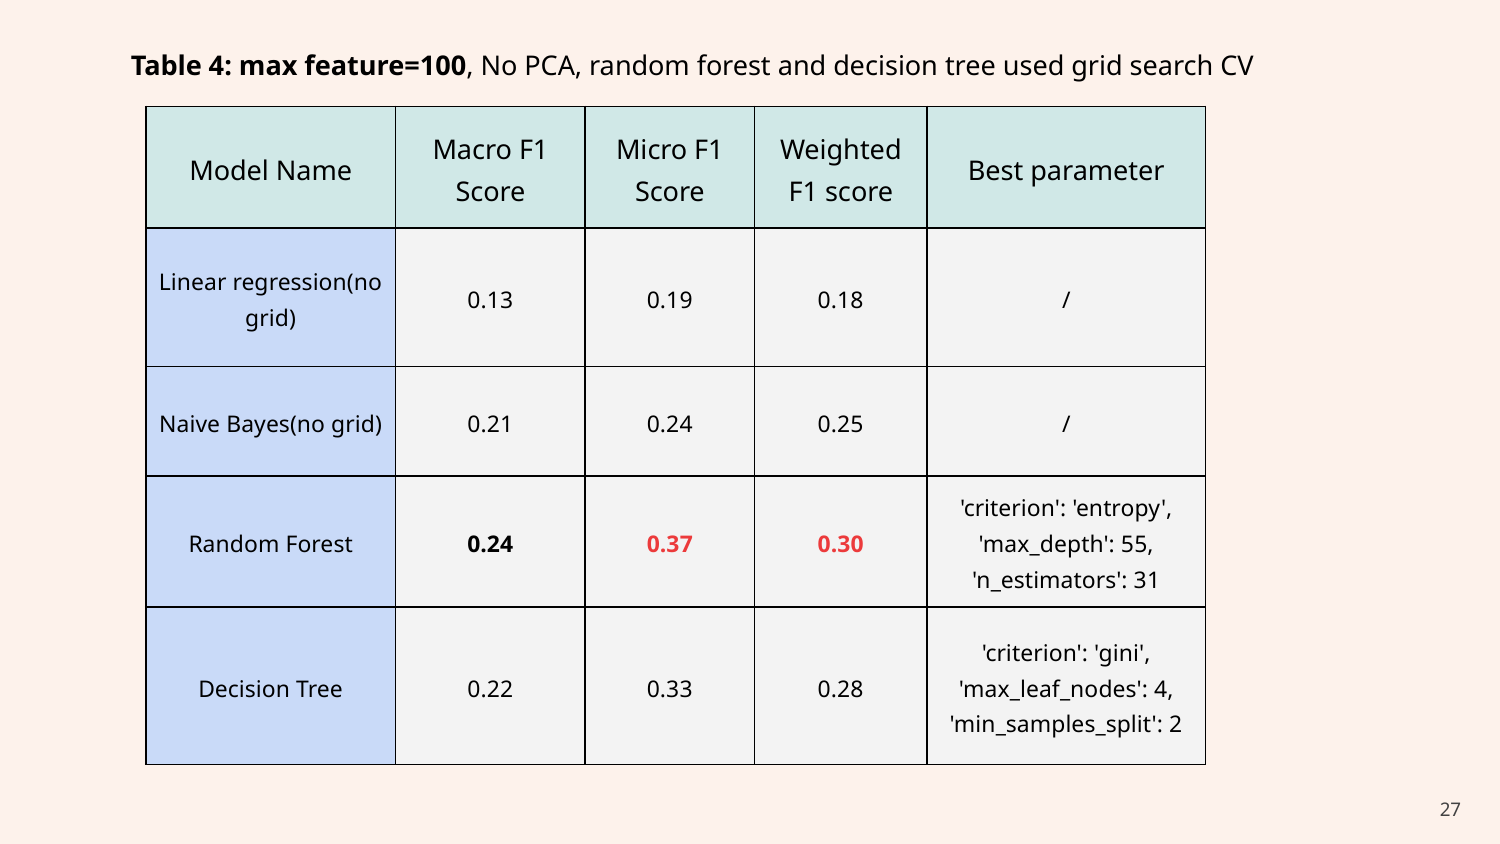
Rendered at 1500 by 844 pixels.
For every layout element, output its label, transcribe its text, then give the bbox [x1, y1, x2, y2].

table_cell 0.19 [586, 229, 754, 366]
table_cell 0.33 [586, 608, 754, 764]
text_box Table 4: max feature=100, No PCA, random forest and decision tree used grid search CV [115, 0, 1377, 137]
table_header Macro F1 Score [396, 107, 584, 227]
table_cell Linear regression(no grid) [147, 229, 395, 366]
table_cell 0.37 [586, 477, 754, 606]
table_cell 0.25 [755, 367, 926, 475]
table_cell 'criterion': 'entropy', 'max_depth': 55, 'n_estimators': 31 [928, 477, 1205, 606]
table_cell 0.28 [755, 608, 926, 764]
table_cell 0.22 [396, 608, 584, 764]
table_cell 0.24 [586, 367, 754, 475]
table_cell 0.18 [755, 229, 926, 366]
table_cell 0.21 [396, 367, 584, 475]
table_cell Decision Tree [147, 608, 395, 764]
table_header Micro F1 Score [586, 107, 754, 227]
table_cell Naive Bayes(no grid) [147, 367, 395, 475]
table_cell 0.13 [396, 229, 584, 366]
table_cell 0.24 [396, 477, 584, 606]
table_cell / [928, 229, 1205, 366]
table_header Weighted F1 score [755, 107, 926, 227]
slide_number 27 [1386, 777, 1477, 842]
table_cell / [928, 367, 1205, 475]
table_cell Random Forest [147, 477, 395, 606]
table_header Best parameter [928, 107, 1205, 227]
table_cell 'criterion': 'gini', 'max_leaf_nodes': 4, 'min_samples_split': 2 [928, 608, 1205, 764]
table_header Model Name [147, 107, 395, 227]
table_cell 0.30 [755, 477, 926, 606]
